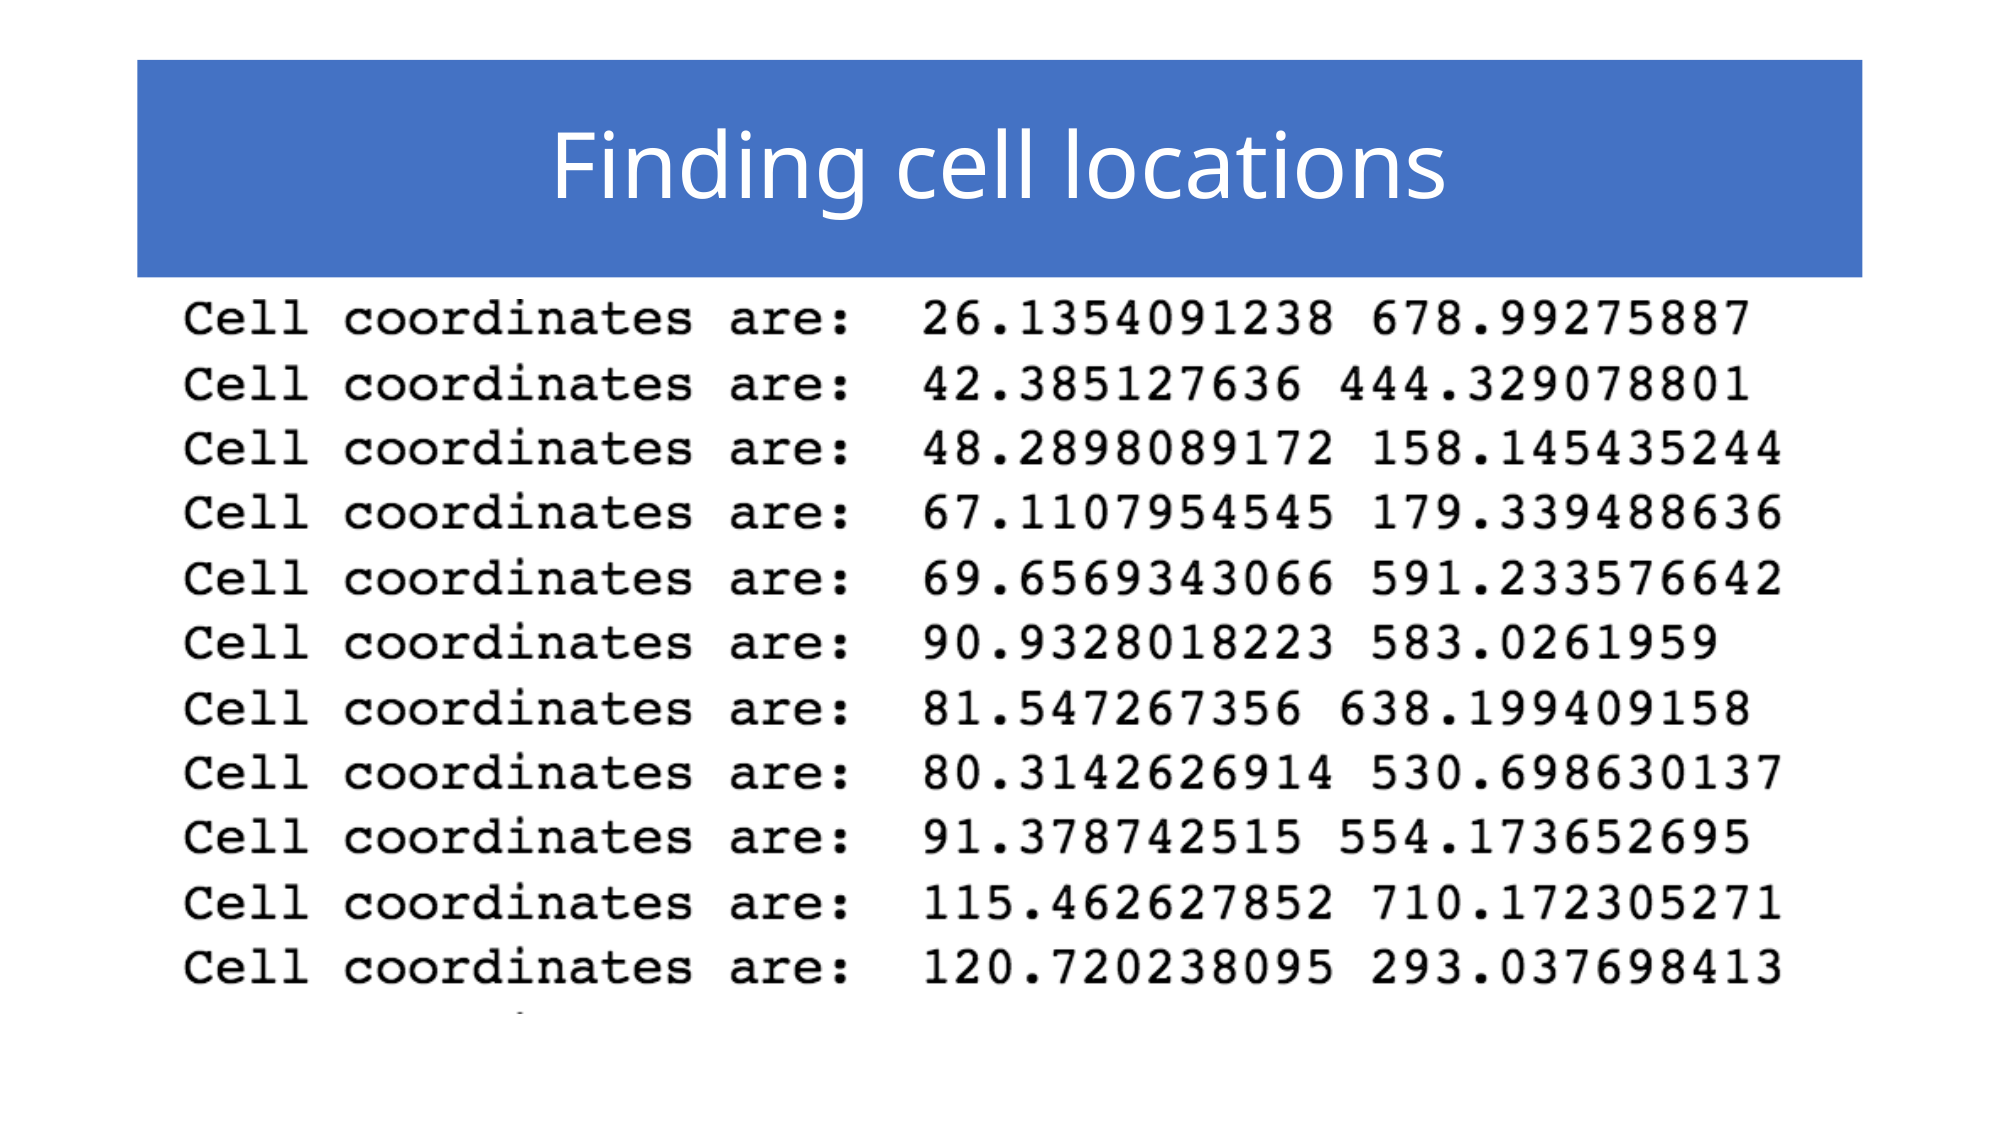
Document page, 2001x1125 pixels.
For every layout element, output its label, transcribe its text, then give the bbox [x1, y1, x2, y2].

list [159, 299, 1841, 1014]
title Finding cell locations [137, 59, 1863, 278]
